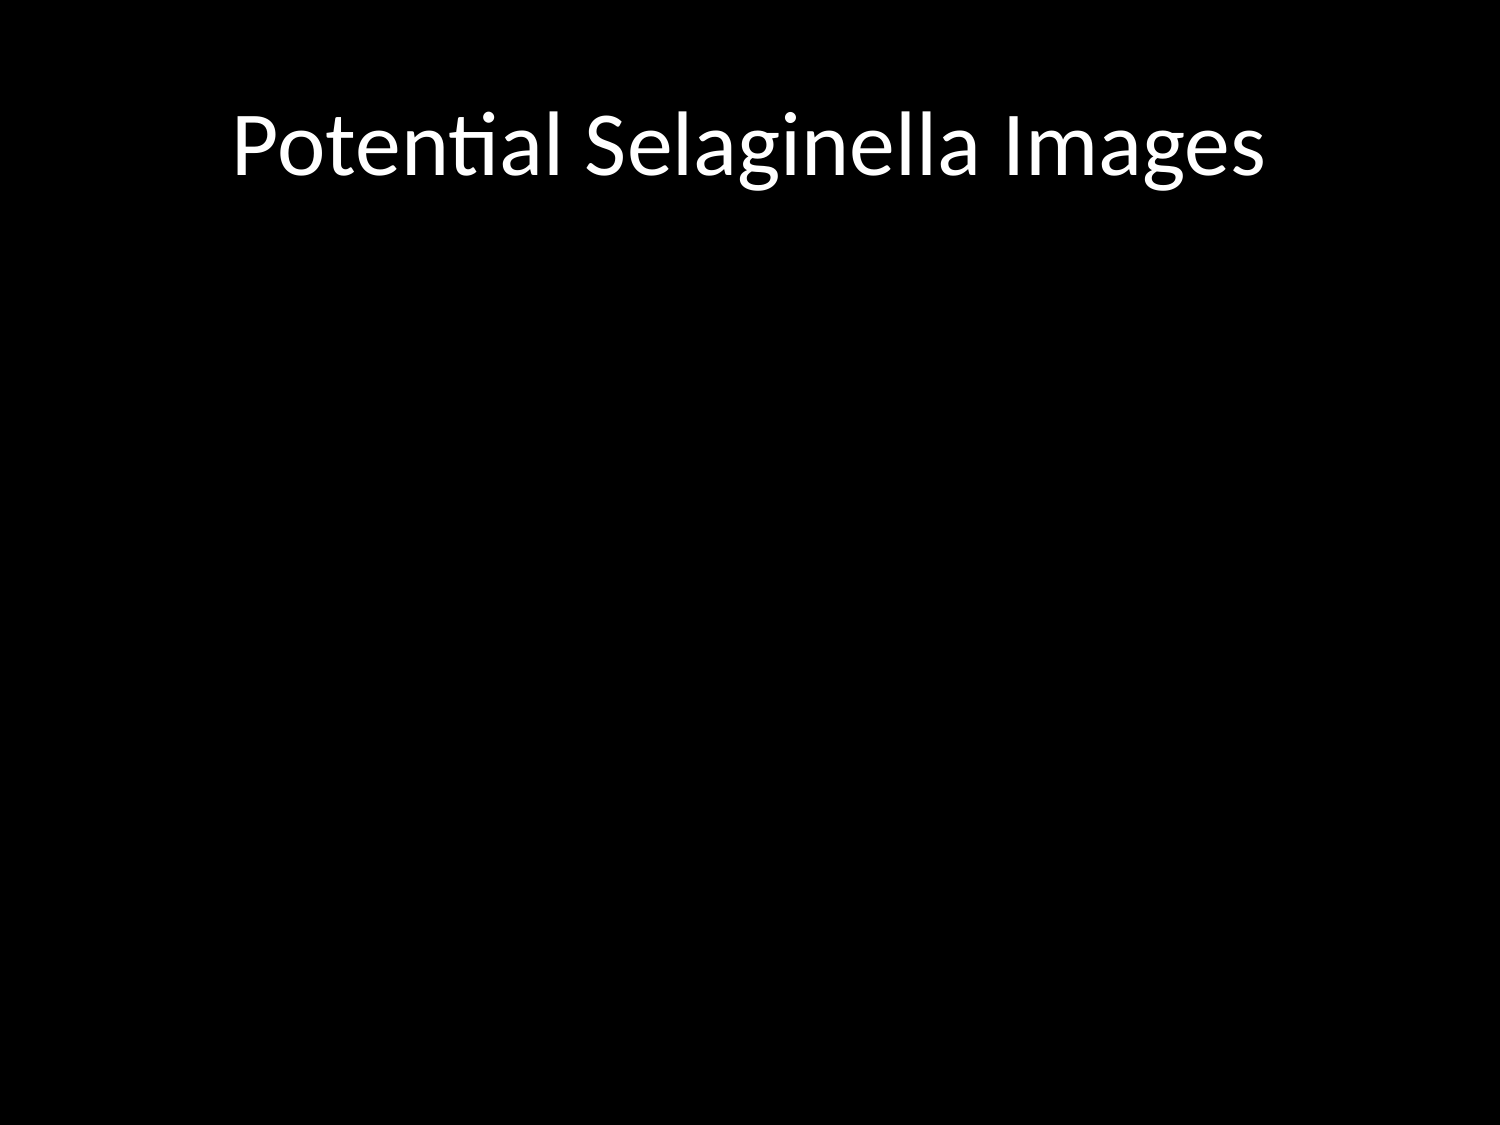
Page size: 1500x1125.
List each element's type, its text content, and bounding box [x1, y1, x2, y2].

title Potential Selaginella Images [75, 45, 1425, 233]
